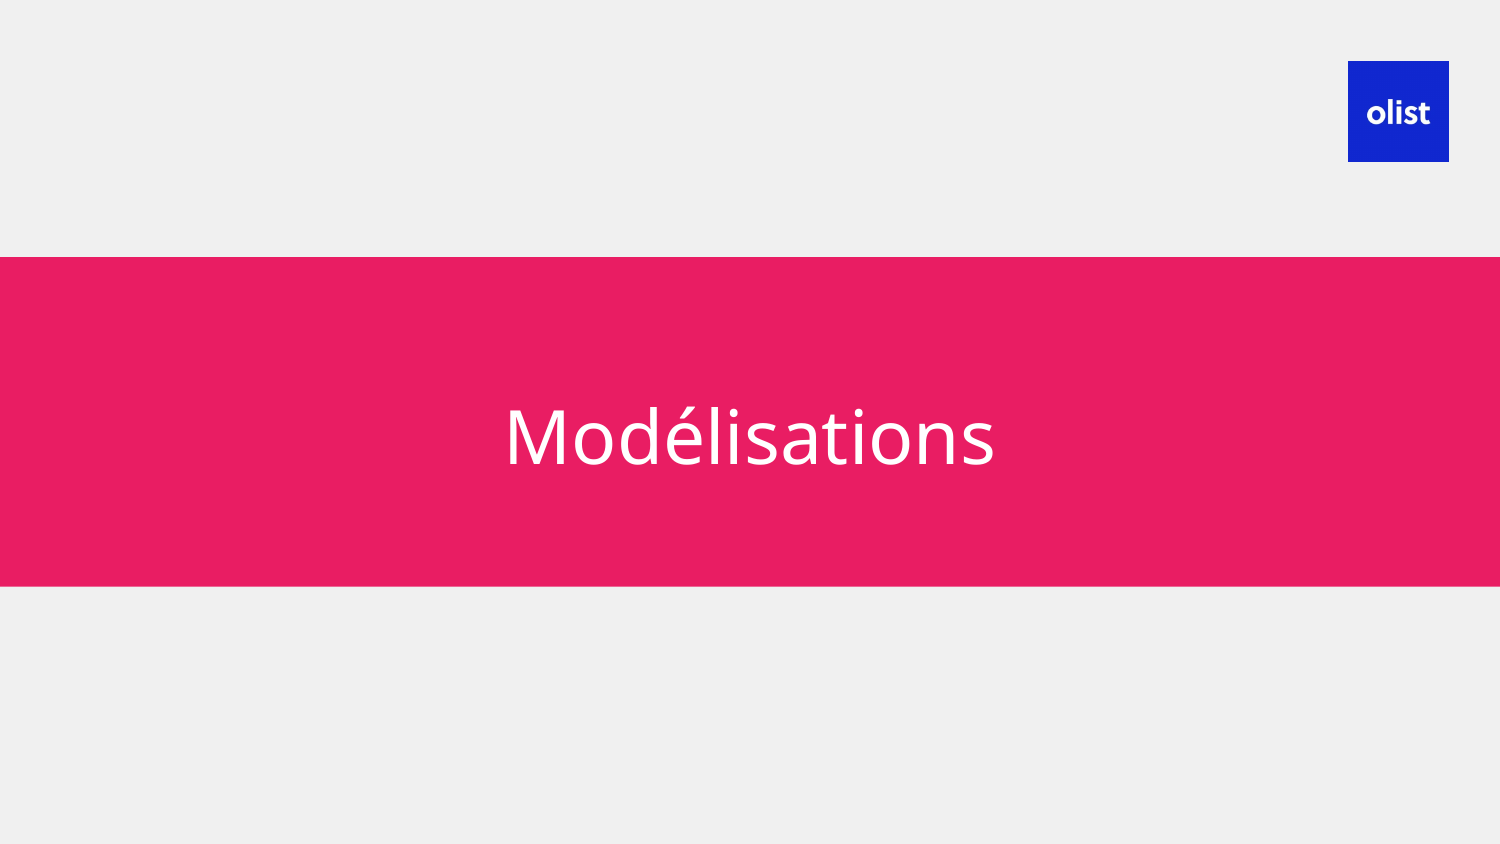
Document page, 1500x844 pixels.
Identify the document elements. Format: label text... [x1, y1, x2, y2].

picture [1348, 61, 1449, 162]
title Modélisations [70, 309, 1430, 559]
